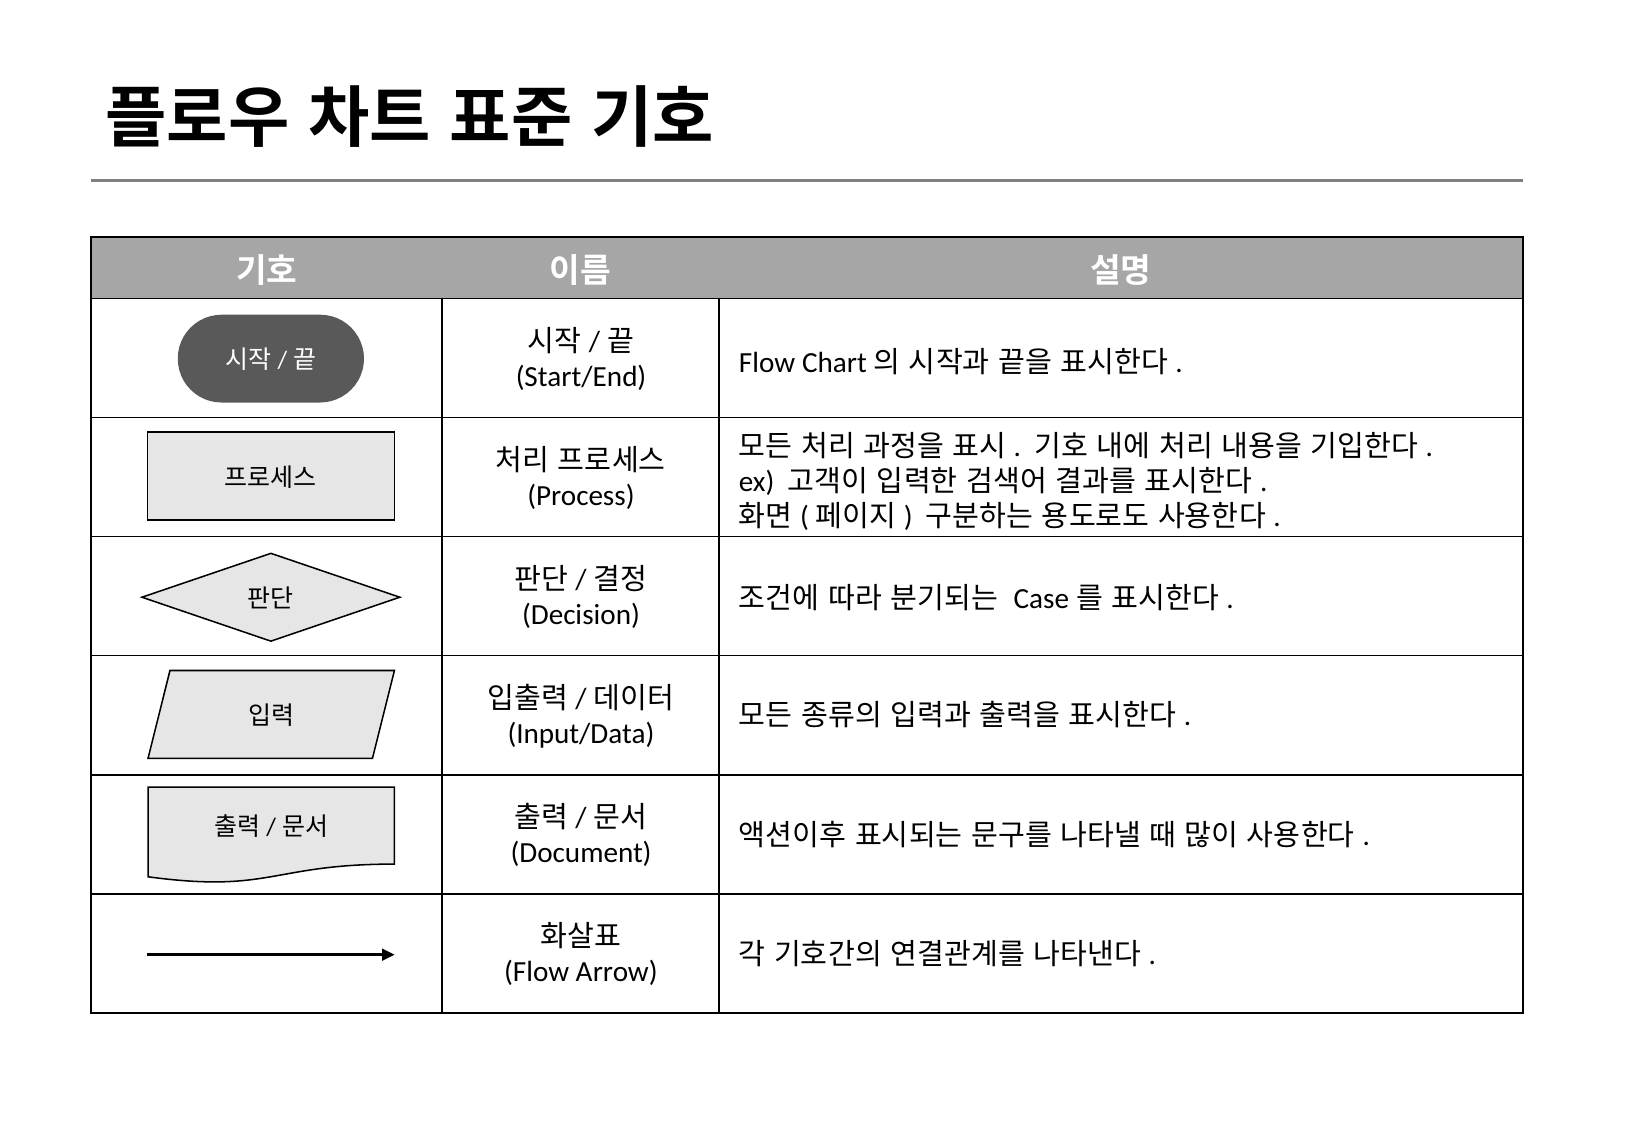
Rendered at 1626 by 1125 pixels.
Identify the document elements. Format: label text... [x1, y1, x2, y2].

text_box 판단/결정 (Decision) [451, 553, 711, 638]
text_box 출력/문서 [147, 786, 396, 883]
text_box 시작/끝 (Start/End) [451, 315, 711, 400]
table_header 이름 [442, 238, 719, 298]
table_cell [92, 895, 441, 1012]
table_cell [92, 418, 441, 536]
table_header 기호 [92, 238, 442, 298]
table_cell [443, 537, 718, 655]
table_cell [92, 537, 441, 655]
text_box Flow Chart의 시작과 끝을 표시한다. [724, 335, 1508, 386]
text_box 액션이후 표시되는 문구를 나타낼 때 많이 사용한다. [724, 808, 1508, 859]
table_cell [720, 895, 1522, 1012]
text_box 모든 처리 과정을 표시. 기호 내에 처리 내용을 기입한다. ex) 고객이 입력한 검색어 결과를 표시한다. 화면(페이지) 구분하는 용도로도 사용한다. [724, 419, 1508, 540]
text_box 모든 종류의 입력과 출력을 표시한다. [724, 689, 1508, 739]
table_cell [92, 299, 441, 417]
text_box 조건에 따라 분기되는 Case를 표시한다. [724, 571, 1508, 622]
table_cell [443, 776, 718, 893]
table_cell [443, 418, 718, 536]
table_cell [443, 656, 718, 774]
table_cell [720, 418, 1522, 536]
table_cell [92, 776, 441, 893]
text_box 처리 프로세스 (Process) [451, 434, 711, 519]
text_box 플로우 차트 표준 기호 [90, 66, 730, 162]
text_box 입출력/데이터 (Input/Data) [451, 672, 711, 757]
text_box 화살표 (Flow Arrow) [451, 910, 711, 995]
text_box 입력 [146, 669, 396, 760]
text_box 각 기호간의 연결관계를 나타낸다. [724, 927, 1508, 978]
text_box 출력/문서 (Document) [451, 791, 711, 876]
table_cell [443, 299, 718, 417]
text_box 프로세스 [146, 431, 395, 521]
table_cell [720, 776, 1522, 893]
table_cell [92, 656, 441, 774]
table_cell [720, 656, 1522, 774]
table_cell [720, 299, 1522, 417]
table_cell [720, 537, 1522, 655]
text_box 시작/끝 [176, 313, 366, 404]
table_header 설명 [719, 238, 1522, 298]
table_cell [443, 895, 718, 1012]
text_box 판단 [138, 552, 404, 643]
